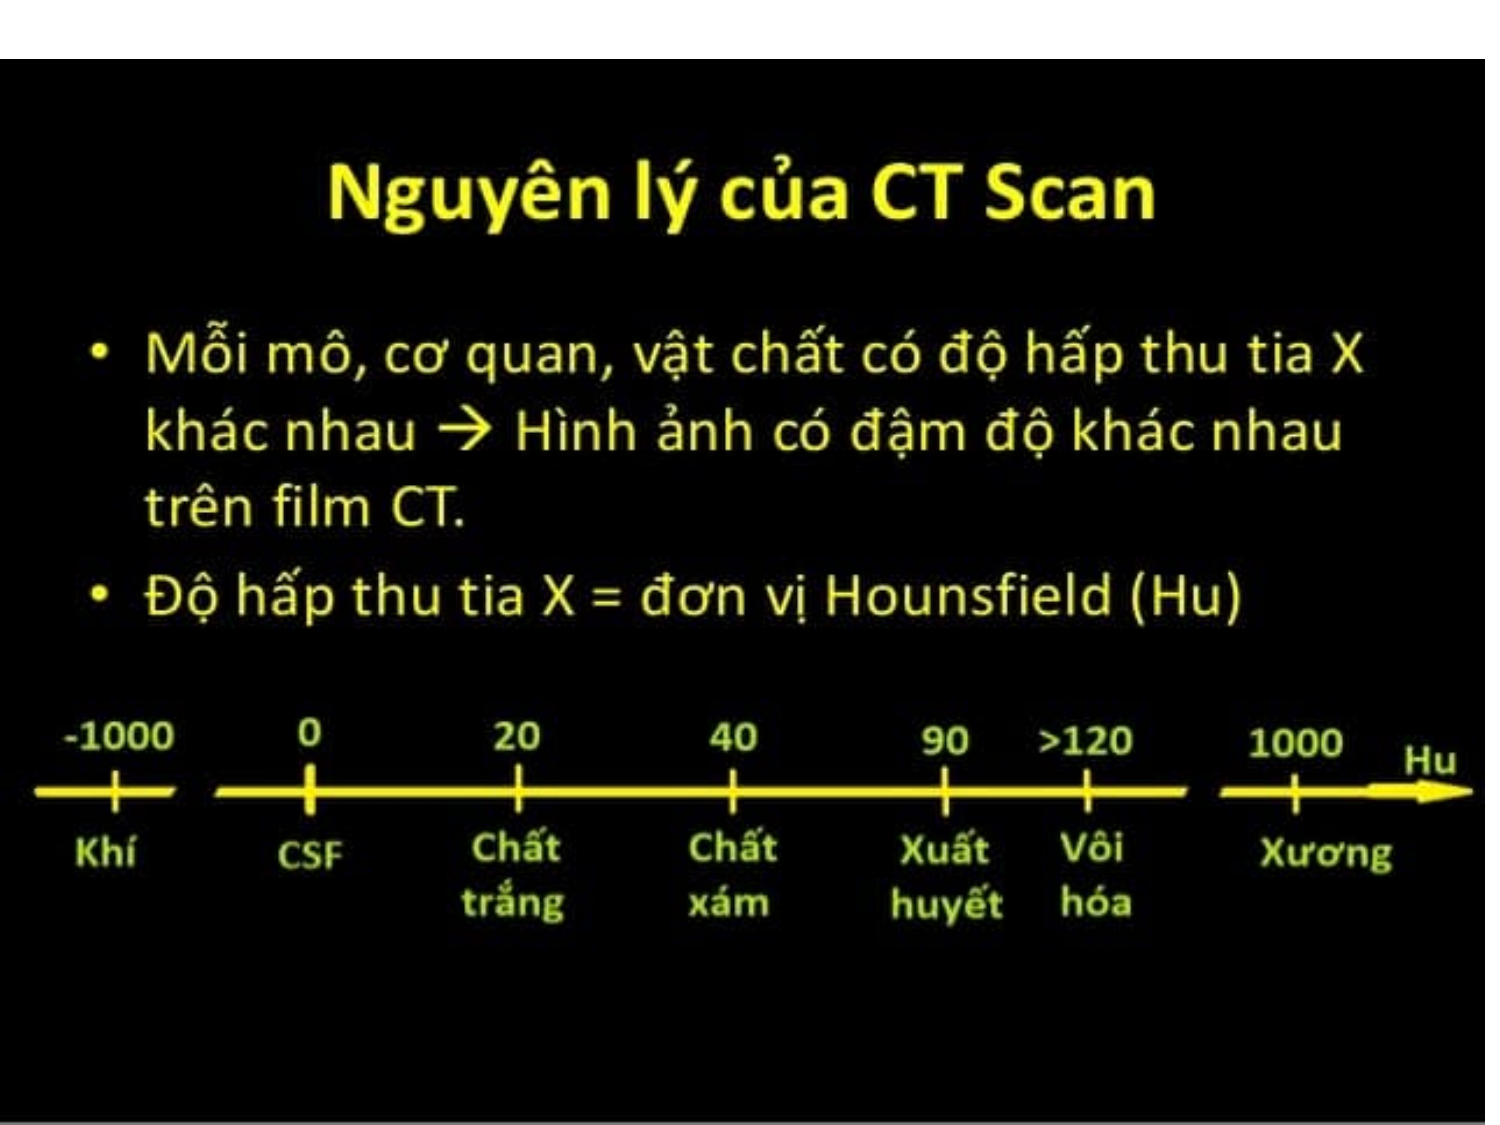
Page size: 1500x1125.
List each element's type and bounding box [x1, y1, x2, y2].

list [0, 59, 1485, 1125]
